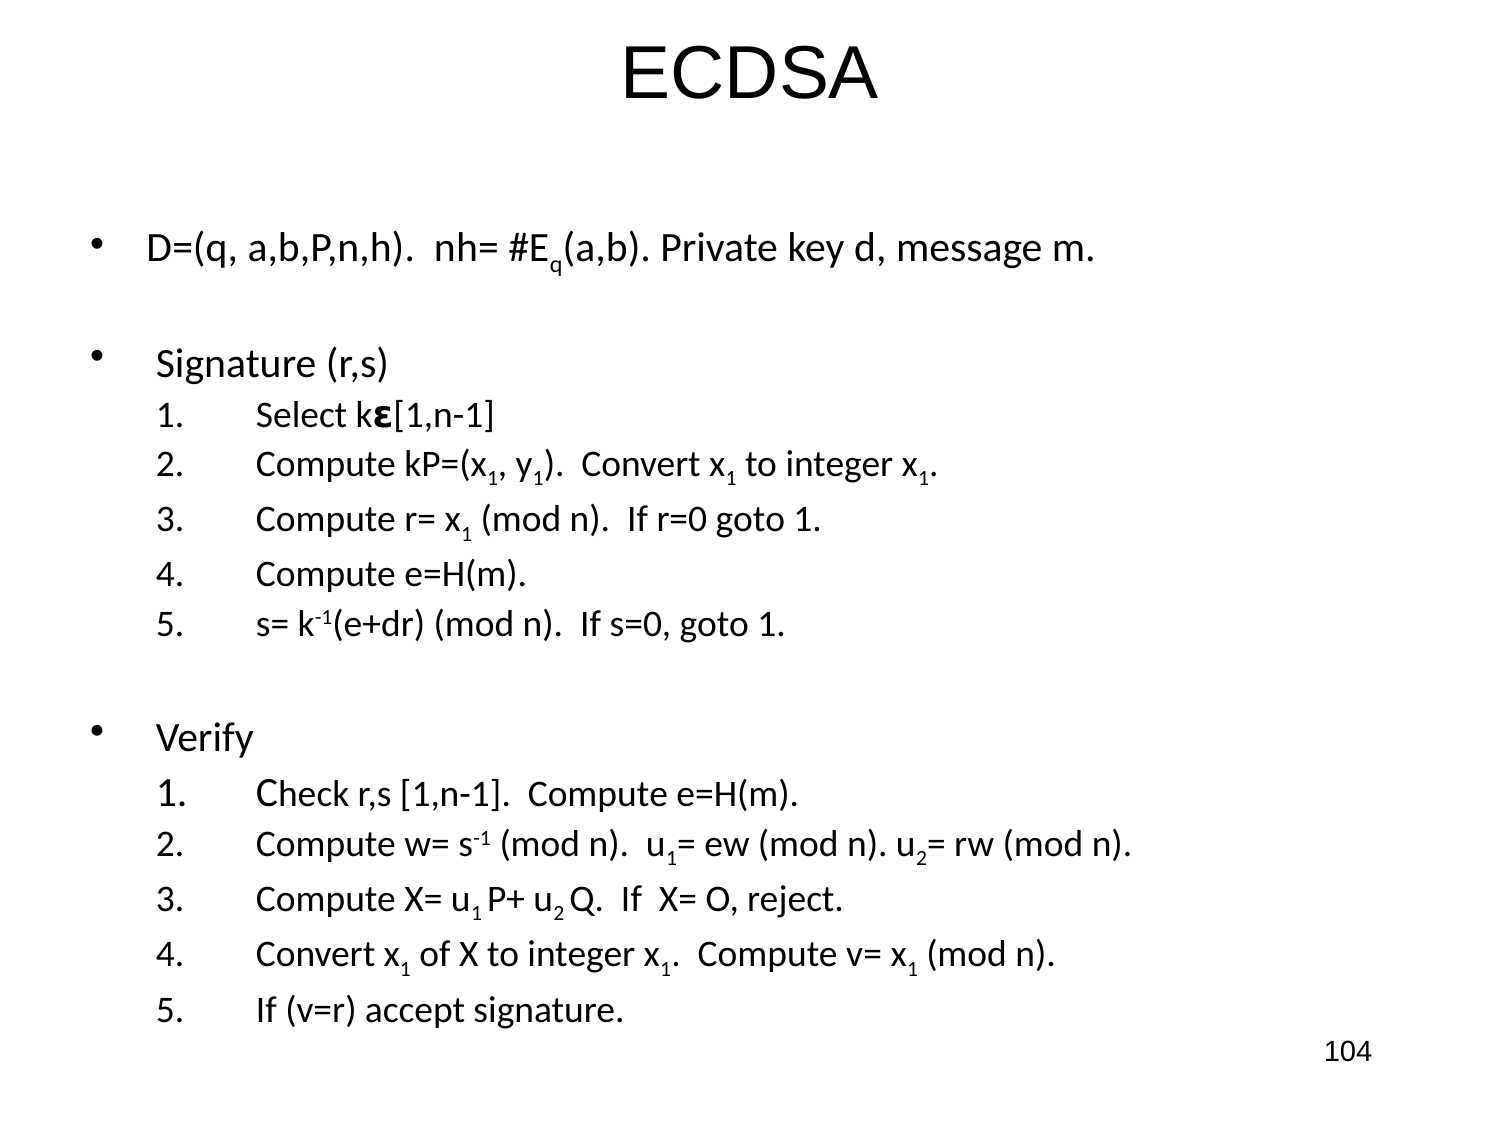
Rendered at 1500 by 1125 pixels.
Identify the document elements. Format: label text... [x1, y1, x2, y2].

title ECDSA [112, 0, 1388, 138]
list D=(q, a,b,P,n,h). nh= #Eq(a,b). Private key d, message m. Signature (r,s) Select k𝝴[1,n-1] Compute kP=(x1, y1). Convert x1 to integer x1. Compute r= x1 (mod n). If r=0 goto 1. Compute e=H(m). s= k-1(e+dr) (mod n). If s=0, goto 1. Verify Check r,s [1,n-1]. Compute e=H(m). Compute w= s-1 (mod n). u1= ew (mod n). u2= rw (mod n). Compute X= u1 P+ u2 Q. If X= O, reject. Convert x1 of X to integer x1. Compute v= x1 (mod n). If (v=r) accept signature. [74, 212, 1426, 876]
slide_number 104 [1074, 1024, 1388, 1101]
